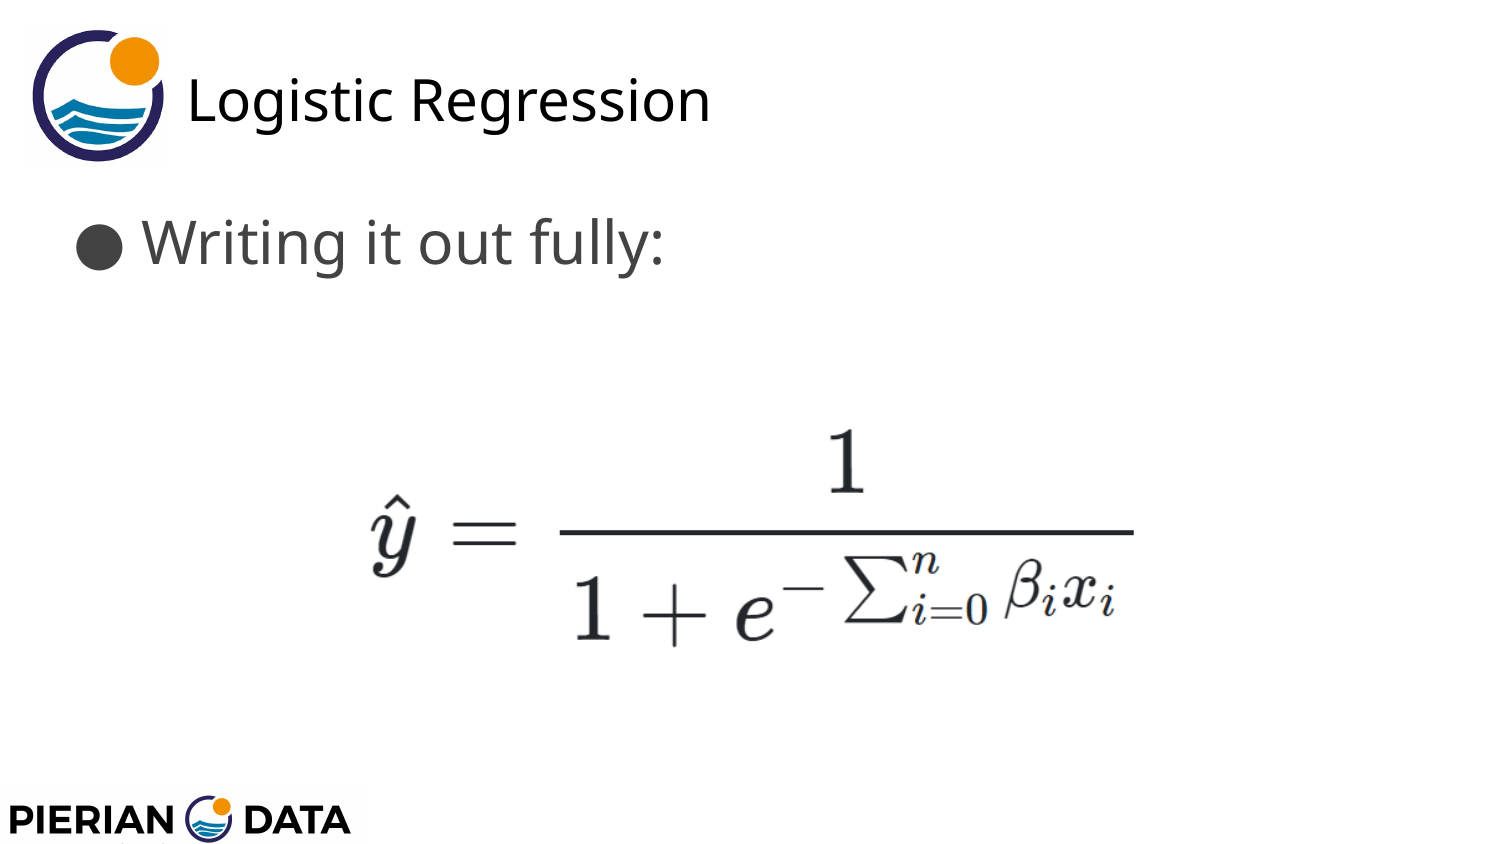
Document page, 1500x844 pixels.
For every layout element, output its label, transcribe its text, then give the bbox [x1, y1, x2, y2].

picture [24, 24, 172, 167]
picture [345, 387, 1155, 681]
list Writing it out fully: [51, 189, 1476, 750]
picture [0, 787, 368, 844]
title Logistic Regression [176, 48, 1449, 143]
